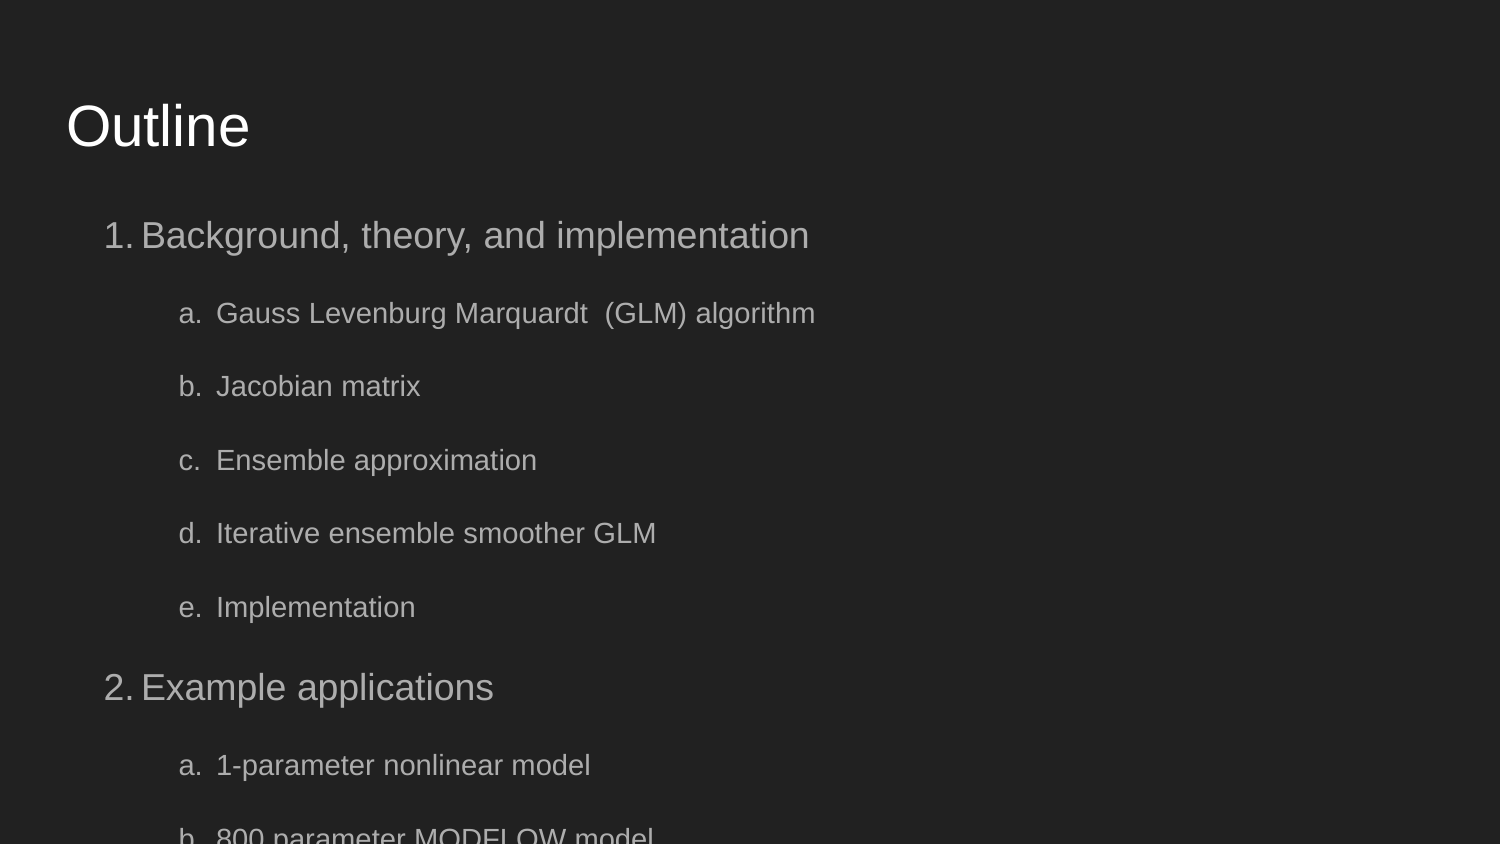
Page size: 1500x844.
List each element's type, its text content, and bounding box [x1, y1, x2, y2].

title Outline [51, 72, 1449, 167]
list Background, theory, and implementation Gauss Levenburg Marquardt (GLM) algorithm Jacobian matrix Ensemble approximation Iterative ensemble smoother GLM Implementation Example applications 1-parameter nonlinear model 800 parameter MODFLOW model [51, 189, 1449, 750]
